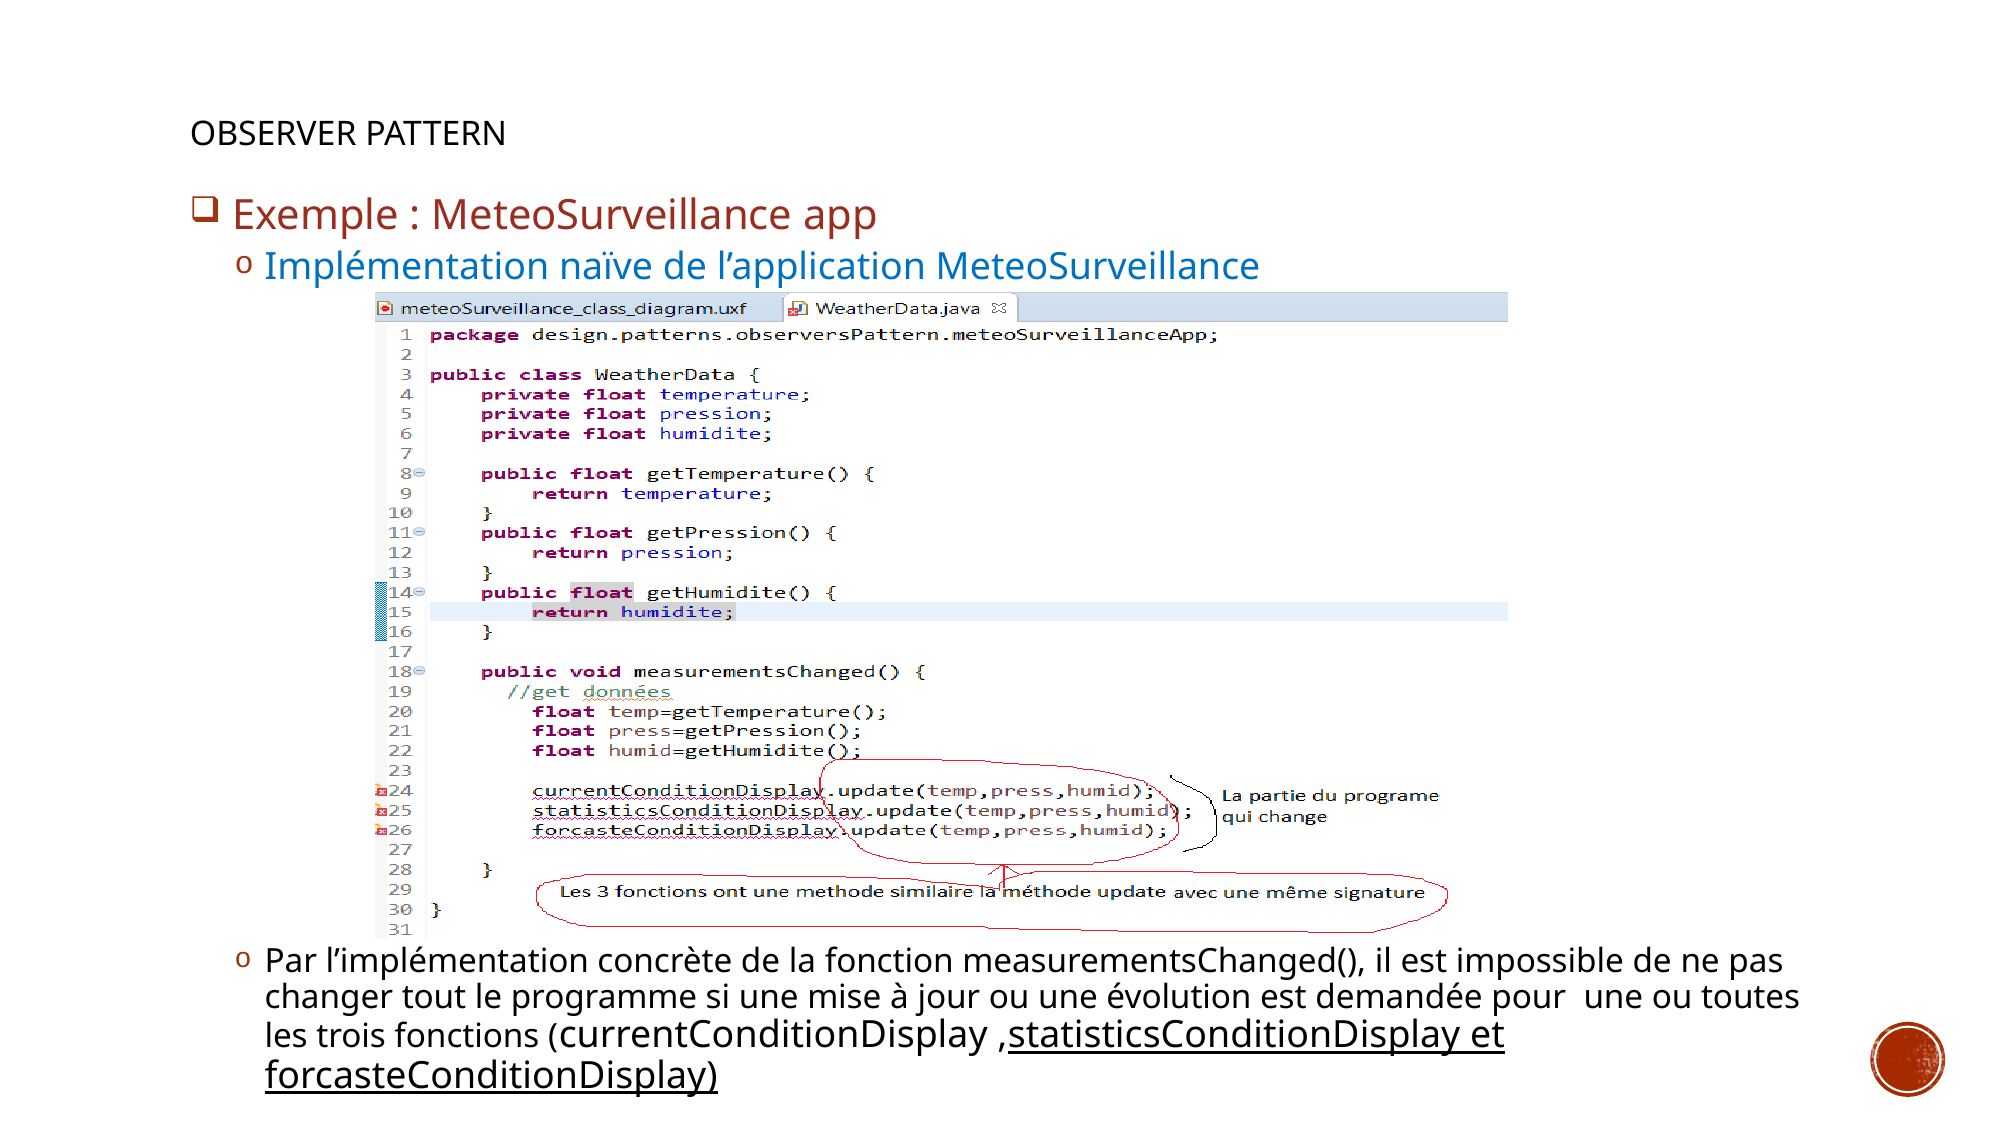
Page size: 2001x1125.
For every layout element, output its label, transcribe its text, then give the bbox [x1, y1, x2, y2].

title Observer Pattern [174, 34, 1825, 186]
text_box Exemple : MeteoSurveillance app Implémentation naïve de l’application MeteoSurveillance Par l’implémentation concrète de la fonction measurementsChanged(), il est impossible de ne pas changer tout le programme si une mise à jour ou une évolution est demandée pour une ou toutes les trois fonctions (currentConditionDisplay ,statisticsConditionDisplay et forcasteConditionDisplay) [174, 186, 1825, 1063]
picture [375, 292, 1508, 939]
